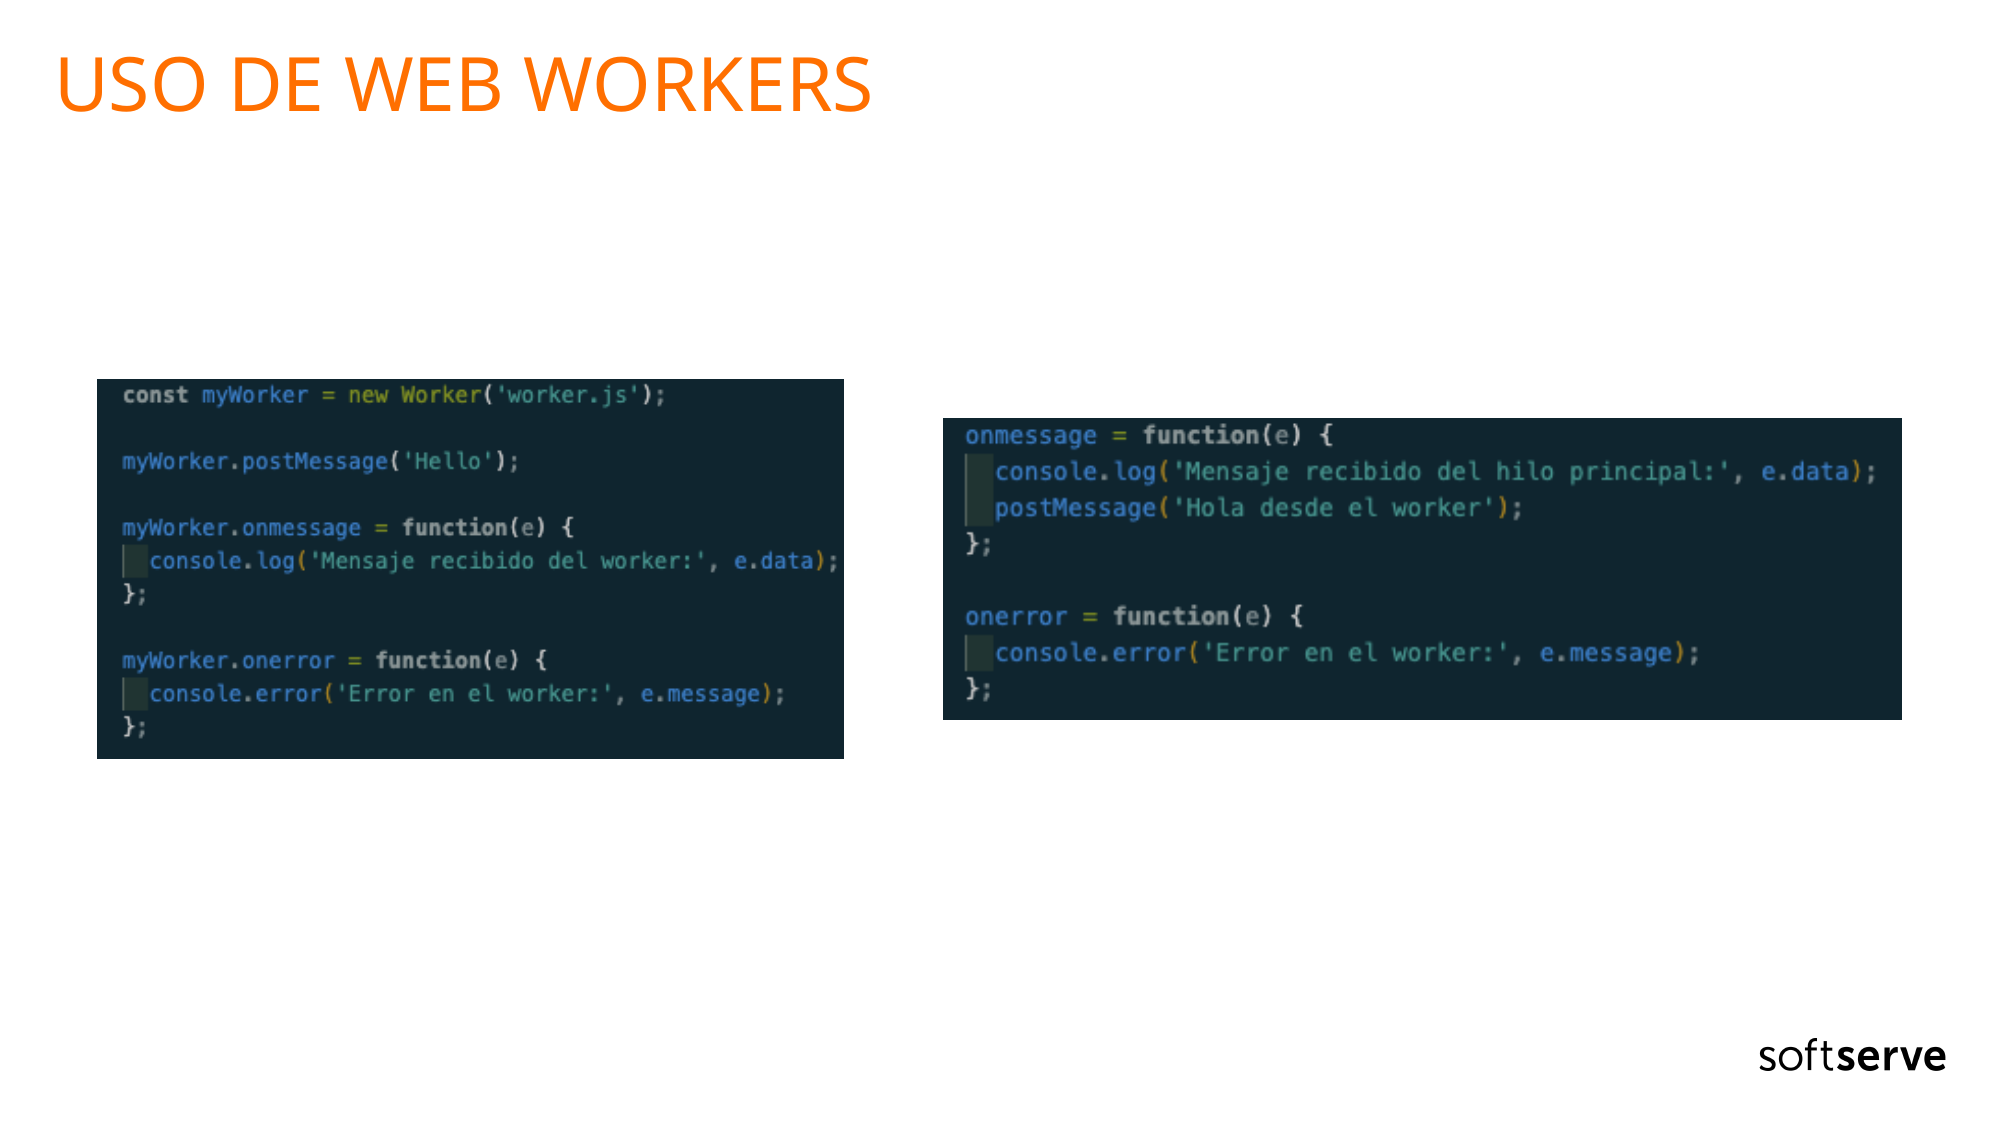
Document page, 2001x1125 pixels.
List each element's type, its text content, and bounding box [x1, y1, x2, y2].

picture [1759, 1038, 1946, 1071]
picture [97, 379, 844, 759]
picture [943, 418, 1903, 720]
title Uso de web workers [54, 53, 1939, 147]
